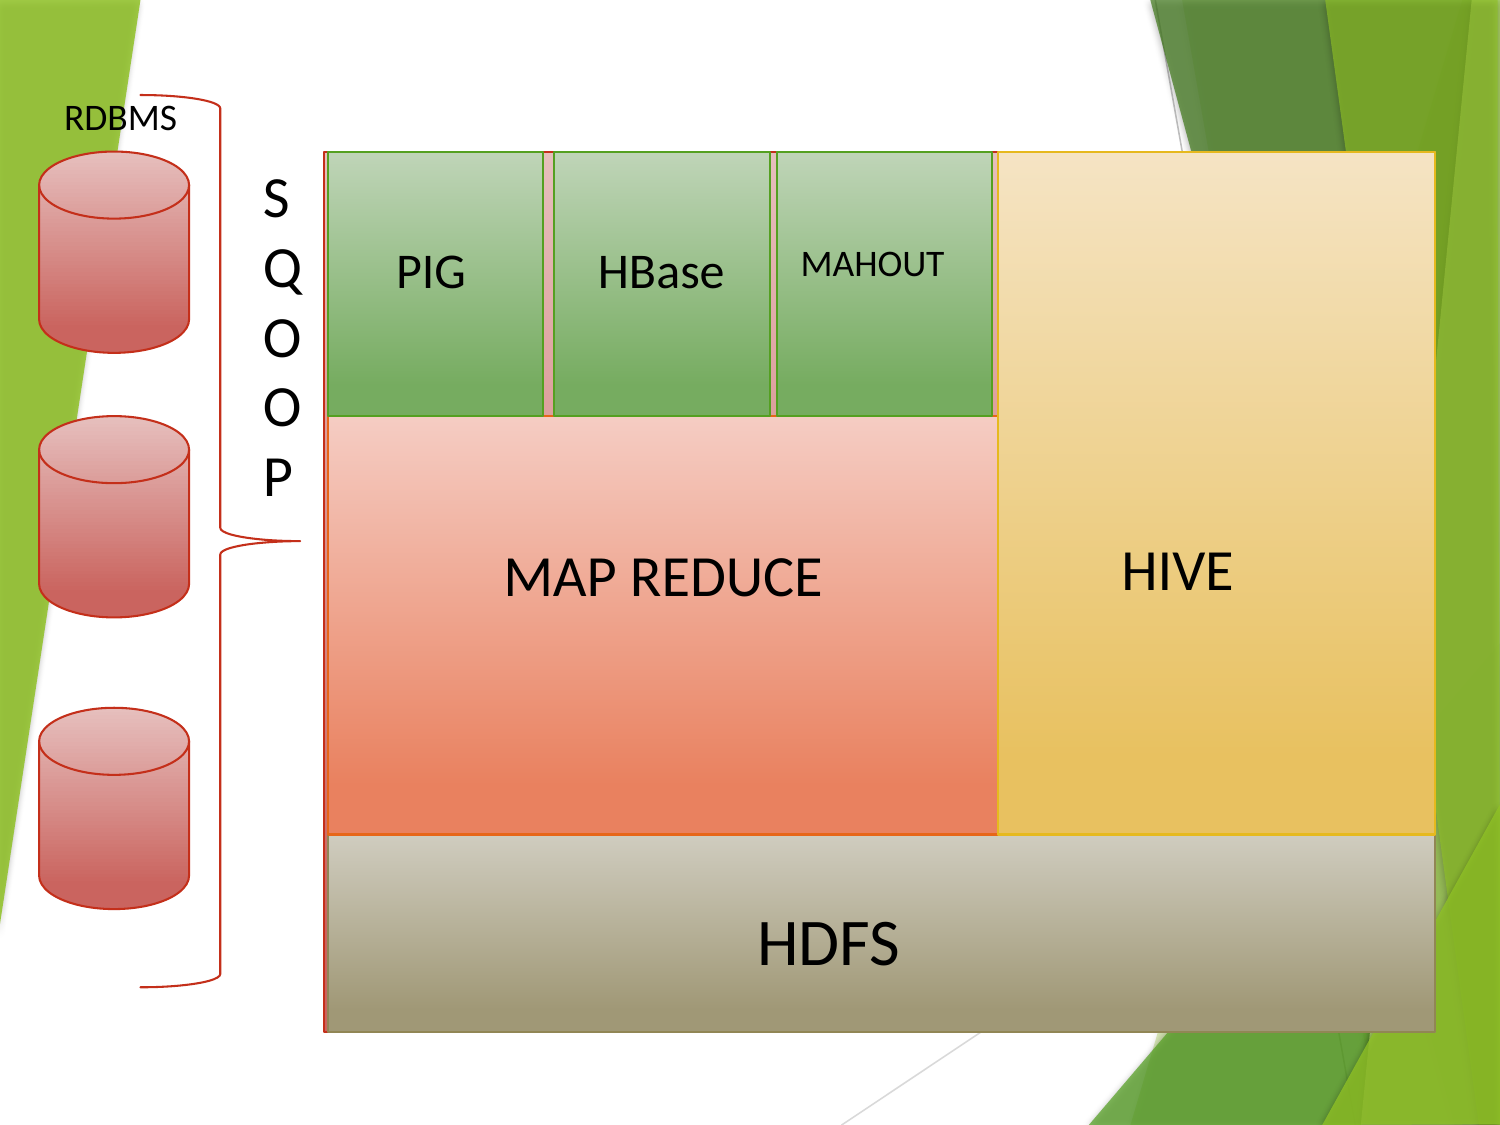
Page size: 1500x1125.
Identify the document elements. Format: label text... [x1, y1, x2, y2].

text_box [771, 151, 776, 415]
text_box [553, 151, 771, 417]
text_box [993, 151, 997, 415]
text_box HIVE [1105, 454, 1250, 610]
text_box [139, 97, 247, 989]
text_box MAP REDUCE [488, 529, 839, 616]
text_box [327, 836, 1436, 1033]
text_box [38, 150, 140, 354]
text_box [38, 415, 140, 619]
text_box [323, 151, 327, 1033]
text_box [997, 151, 1436, 836]
text_box [544, 151, 553, 415]
text_box HBase [582, 230, 741, 306]
text_box [327, 415, 997, 836]
text_box [776, 151, 993, 417]
text_box SQOOP [247, 151, 307, 576]
text_box HDFS [742, 890, 916, 987]
text_box PIG [380, 230, 482, 306]
text_box MAHOUT [785, 230, 961, 292]
text_box RDBMS [49, 85, 192, 146]
text_box [38, 706, 140, 911]
text_box [327, 151, 544, 417]
